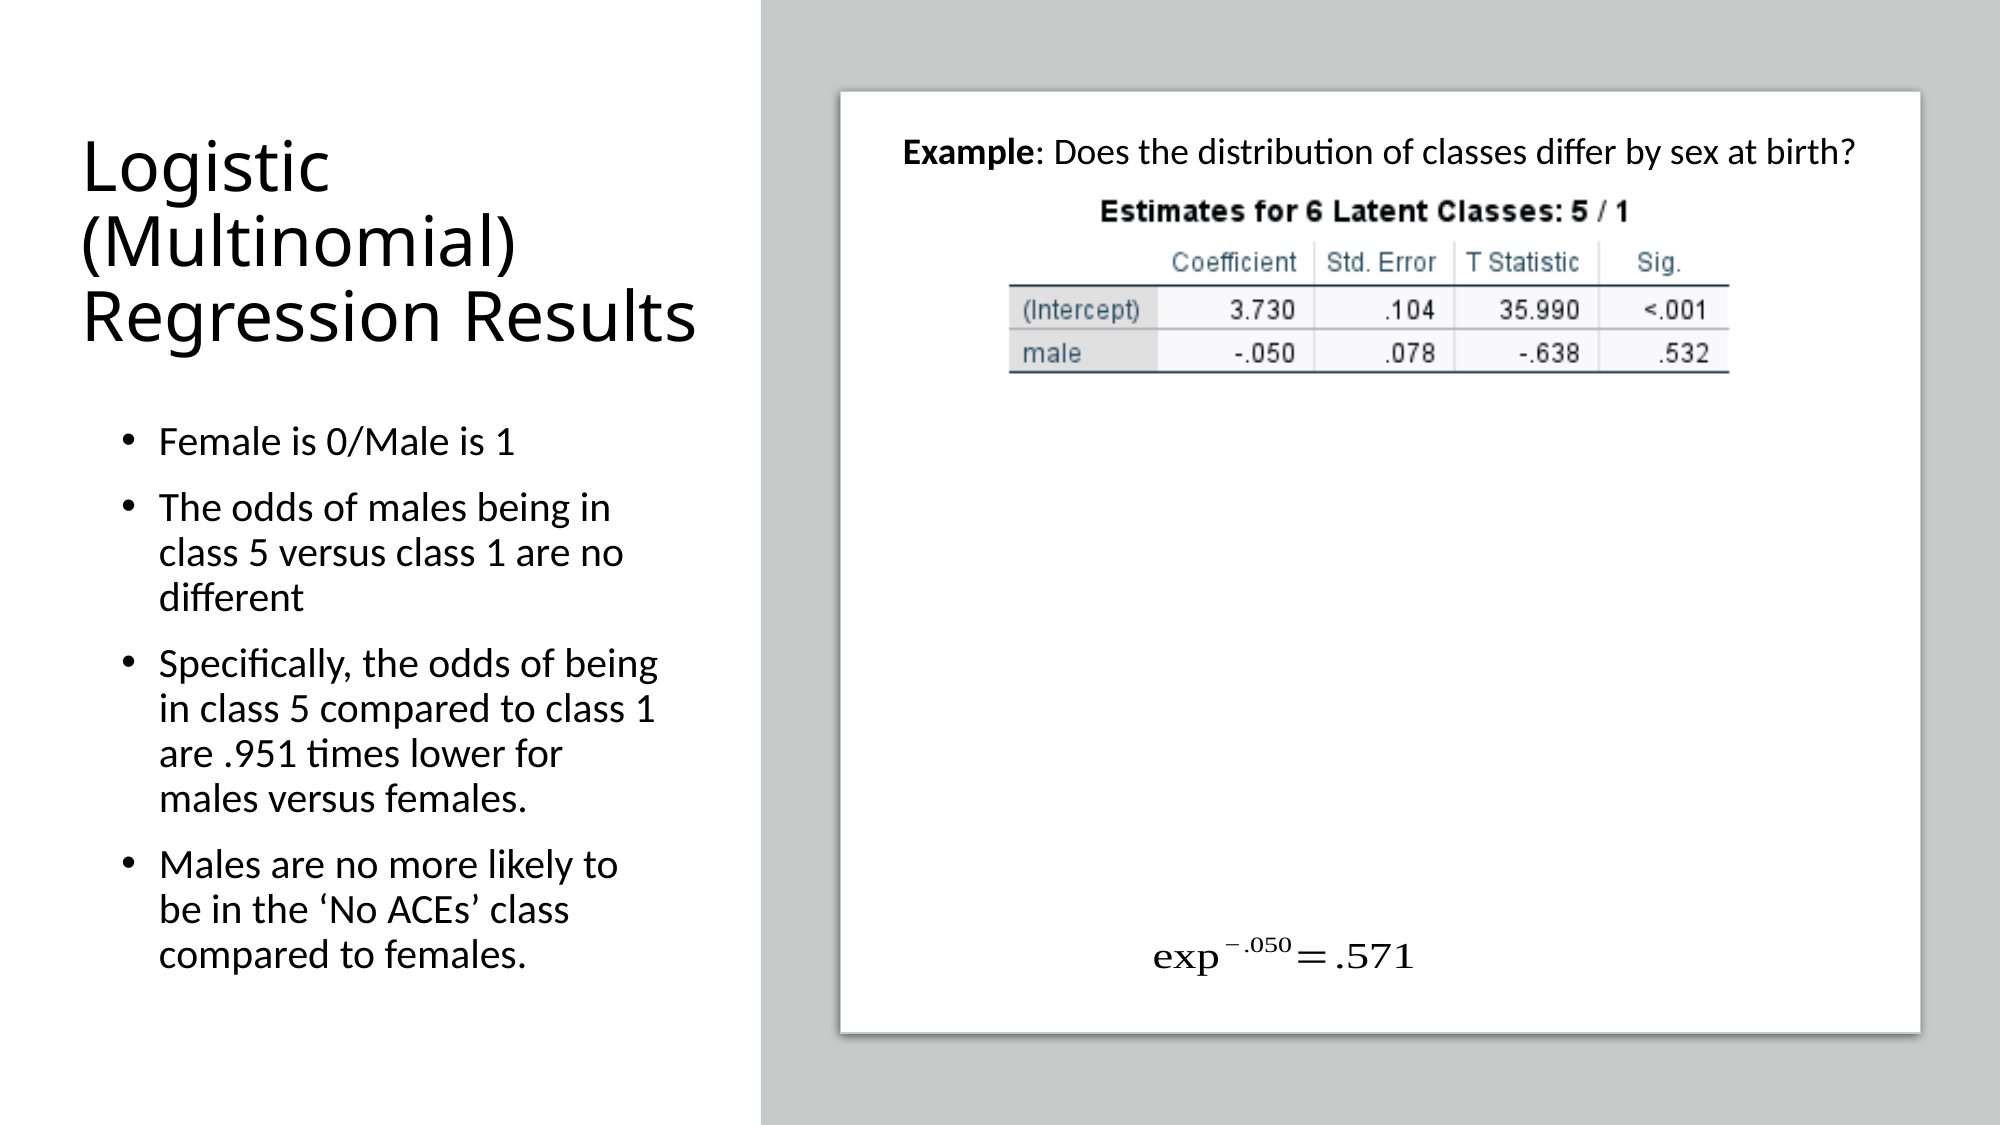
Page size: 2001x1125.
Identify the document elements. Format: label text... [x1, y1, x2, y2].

text_box Example: Does the distribution of classes differ by sex at birth? [888, 119, 1873, 180]
list Female is 0/Male is 1 The odds of males being in class 5 versus class 1 are no different Specifically, the odds of being in class 5 compared to class 1 are .951 times lower for males versus females. Males are no more likely to be in the ‘No ACEs’ class compared to females. [106, 412, 682, 1033]
text_box [839, 90, 1922, 1034]
title Logistic (Multinomial) Regression Results [66, 110, 722, 377]
text_box [760, 0, 2000, 1125]
picture [999, 179, 1745, 389]
